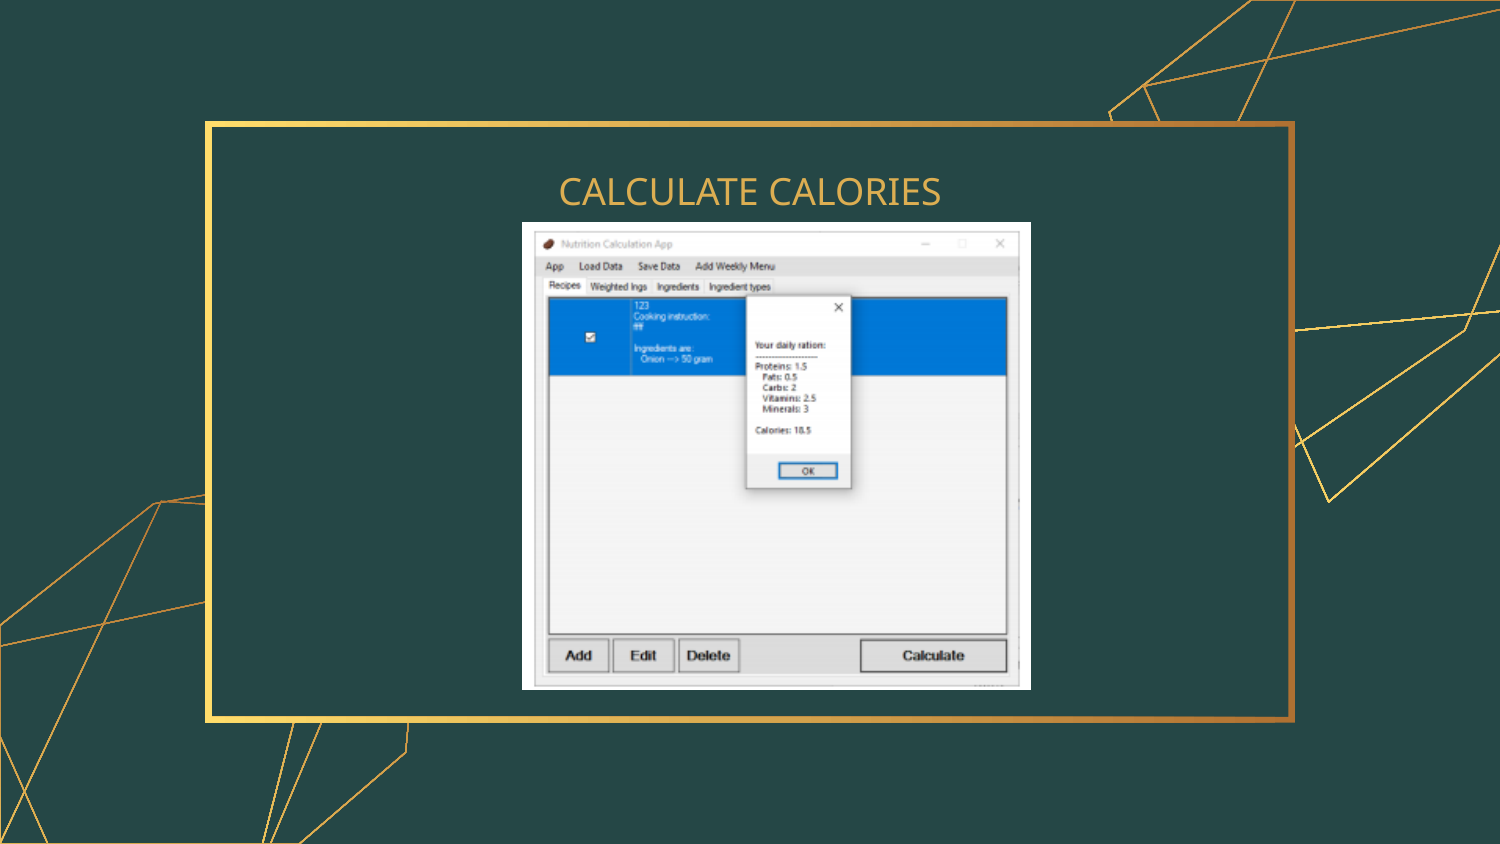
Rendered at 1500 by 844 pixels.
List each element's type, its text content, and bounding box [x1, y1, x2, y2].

picture [522, 222, 1031, 690]
title CALCULATE CALORIES [445, 157, 1055, 223]
